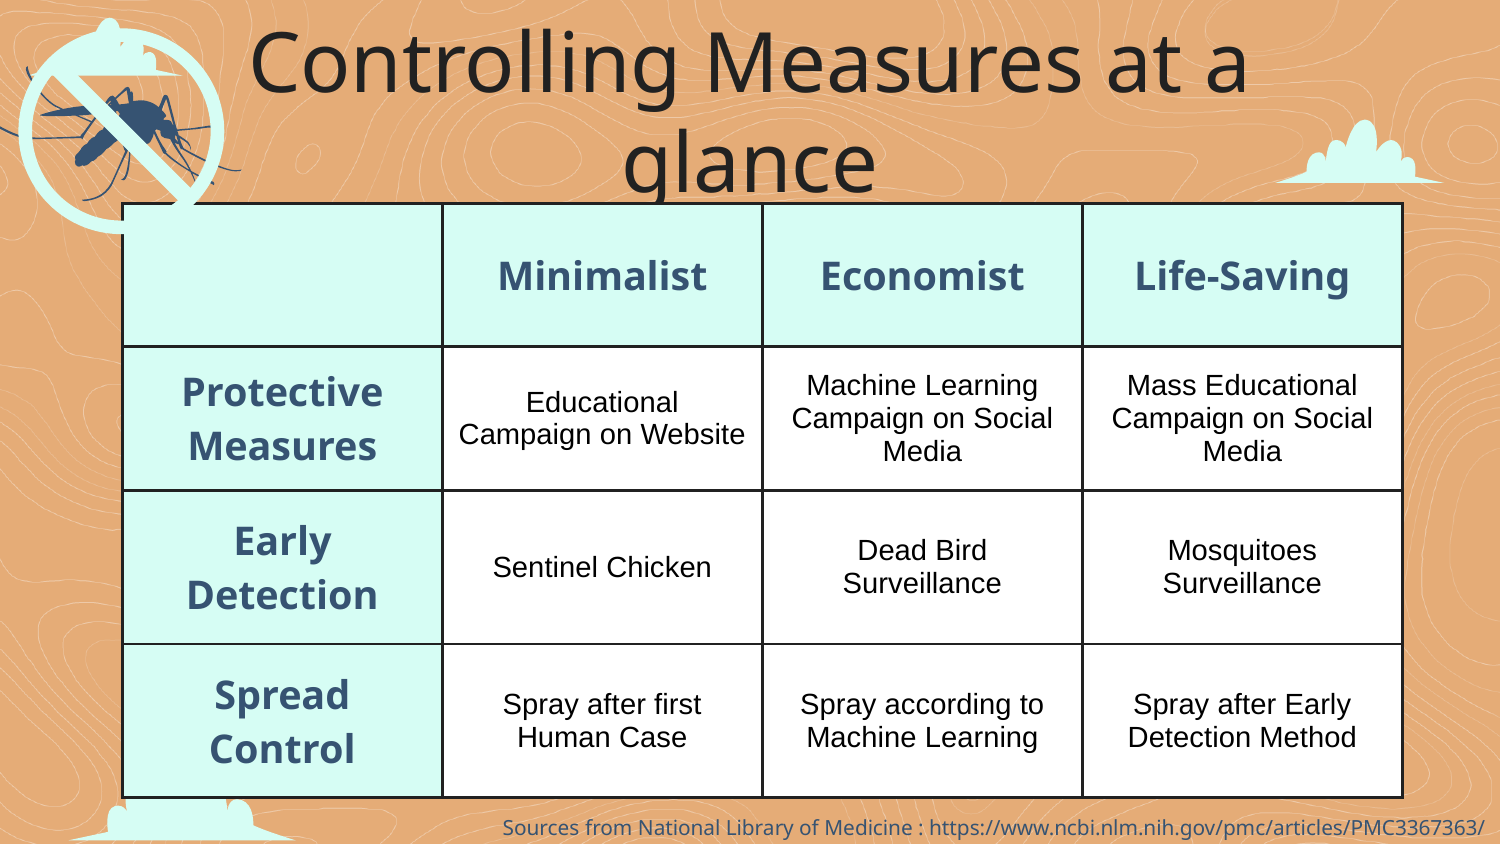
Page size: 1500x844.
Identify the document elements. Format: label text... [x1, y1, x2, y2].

title Controlling Measures at a glance [229, 76, 1383, 144]
table_cell Dead Bird Surveillance [764, 492, 1081, 643]
table_cell Machine Learning Campaign on Social Media [764, 348, 1081, 489]
table_cell Protective Measures [124, 348, 441, 489]
table_cell Mosquitoes Surveillance [1084, 492, 1401, 643]
table_cell Spread Control [124, 645, 441, 796]
subtitle Sources from National Library of Medicine : https://www.ncbi.nlm.nih.gov/pmc/articles/PMC3367363/ [0, 799, 1500, 844]
table_cell Early Detection [124, 492, 441, 643]
table_header Economist [764, 205, 1081, 345]
table_header [124, 205, 441, 345]
table_cell Educational Campaign on Website [444, 348, 761, 489]
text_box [10, 28, 225, 235]
table_cell Sentinel Chicken [444, 492, 761, 643]
table_cell Spray after Early Detection Method [1084, 645, 1401, 796]
table_header Minimalist [444, 205, 761, 345]
table_cell Mass Educational Campaign on Social Media [1084, 348, 1401, 489]
table_cell Spray according to Machine Learning [764, 645, 1081, 796]
table_cell Spray after first Human Case [444, 645, 761, 796]
table_header Life-Saving [1084, 205, 1401, 345]
